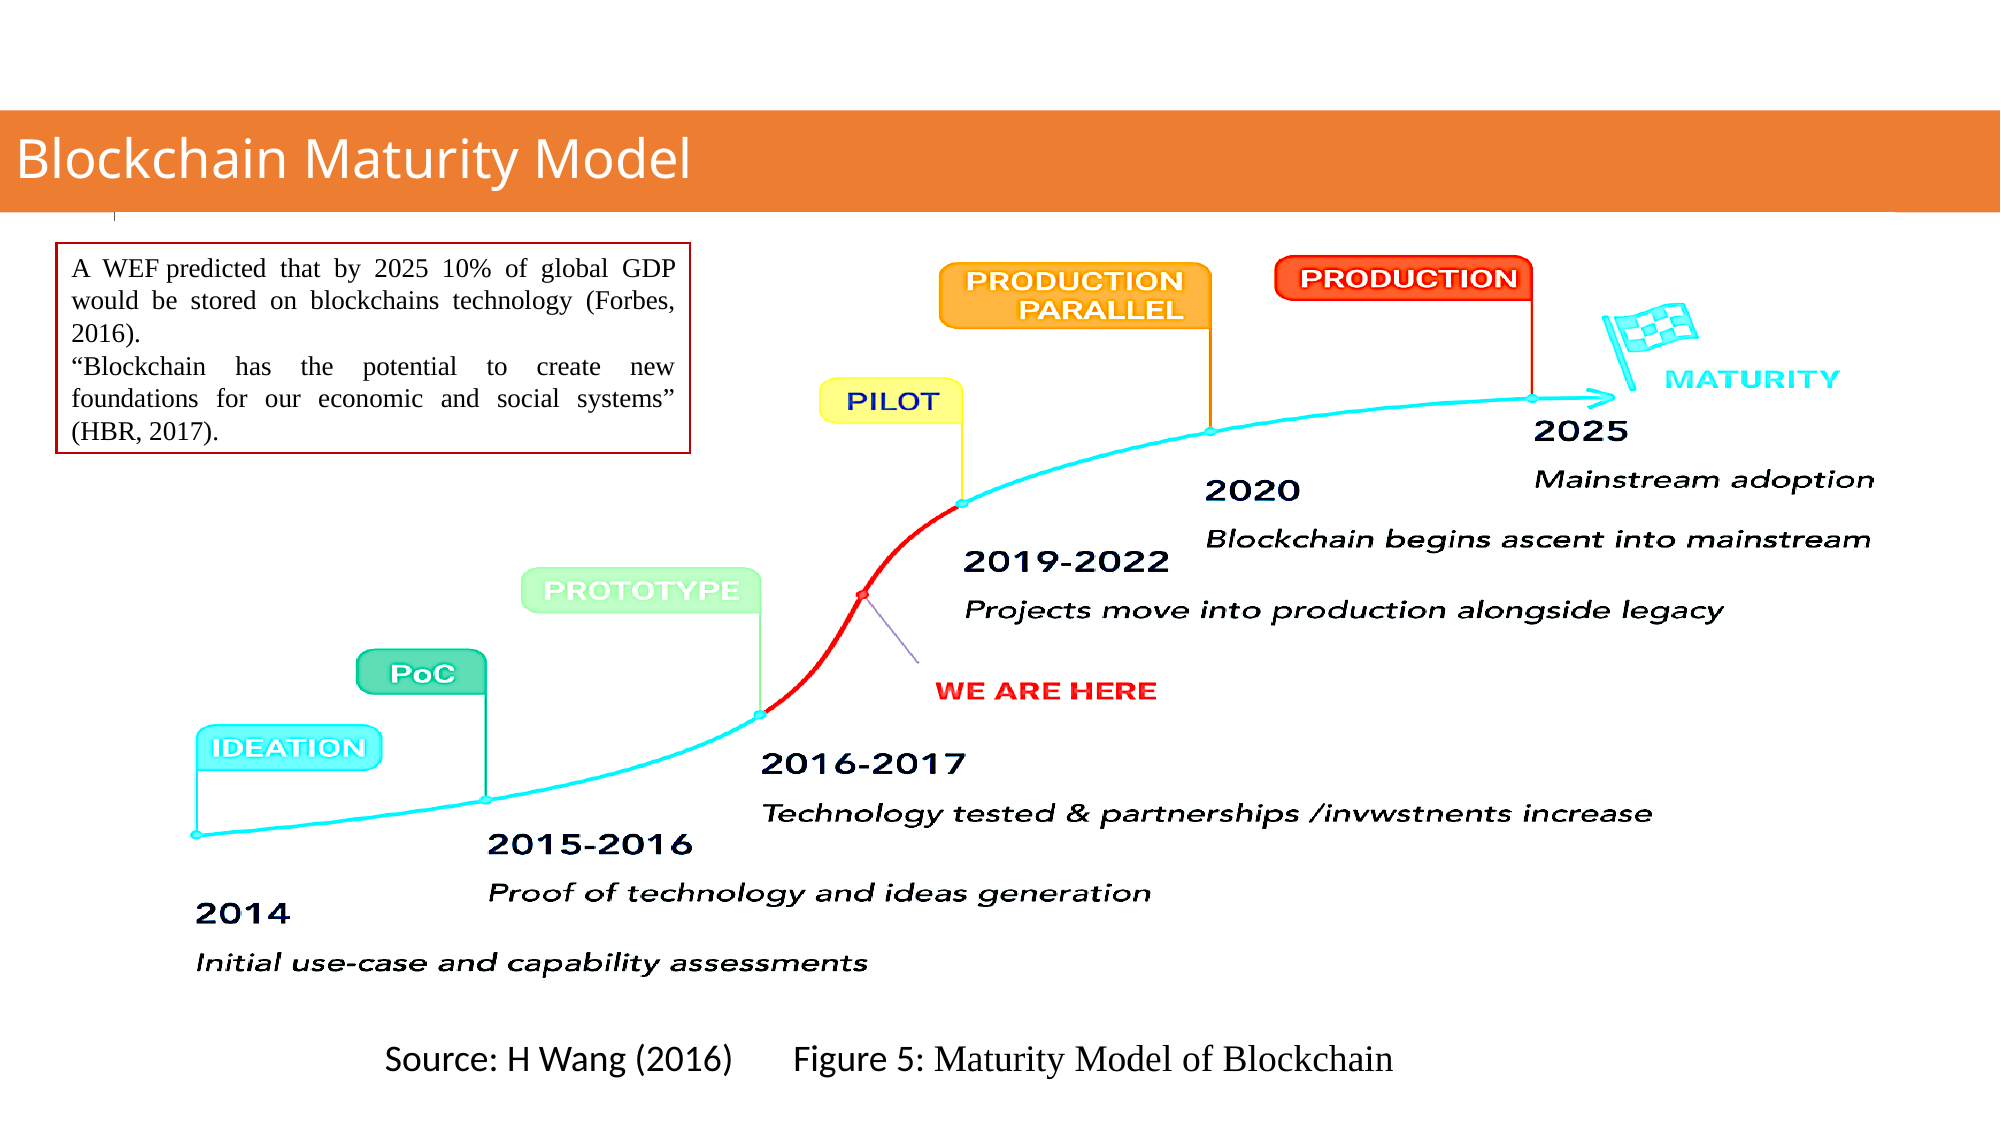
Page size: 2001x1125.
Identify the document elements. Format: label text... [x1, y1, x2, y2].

text_box Figure 5: Maturity Model of Blockchain [778, 1026, 1410, 1087]
text_box Source: H Wang (2016) [370, 1026, 757, 1087]
text_box A WEF predicted that by 2025 10% of global GDP would be stored on blockchains technology (Forbes, 2016). “Blockchain has the potential to create new foundations for our economic and social systems” (HBR, 2017). [55, 242, 114, 454]
picture [114, 212, 1896, 1003]
title Blockchain Maturity Model [0, 110, 2000, 213]
